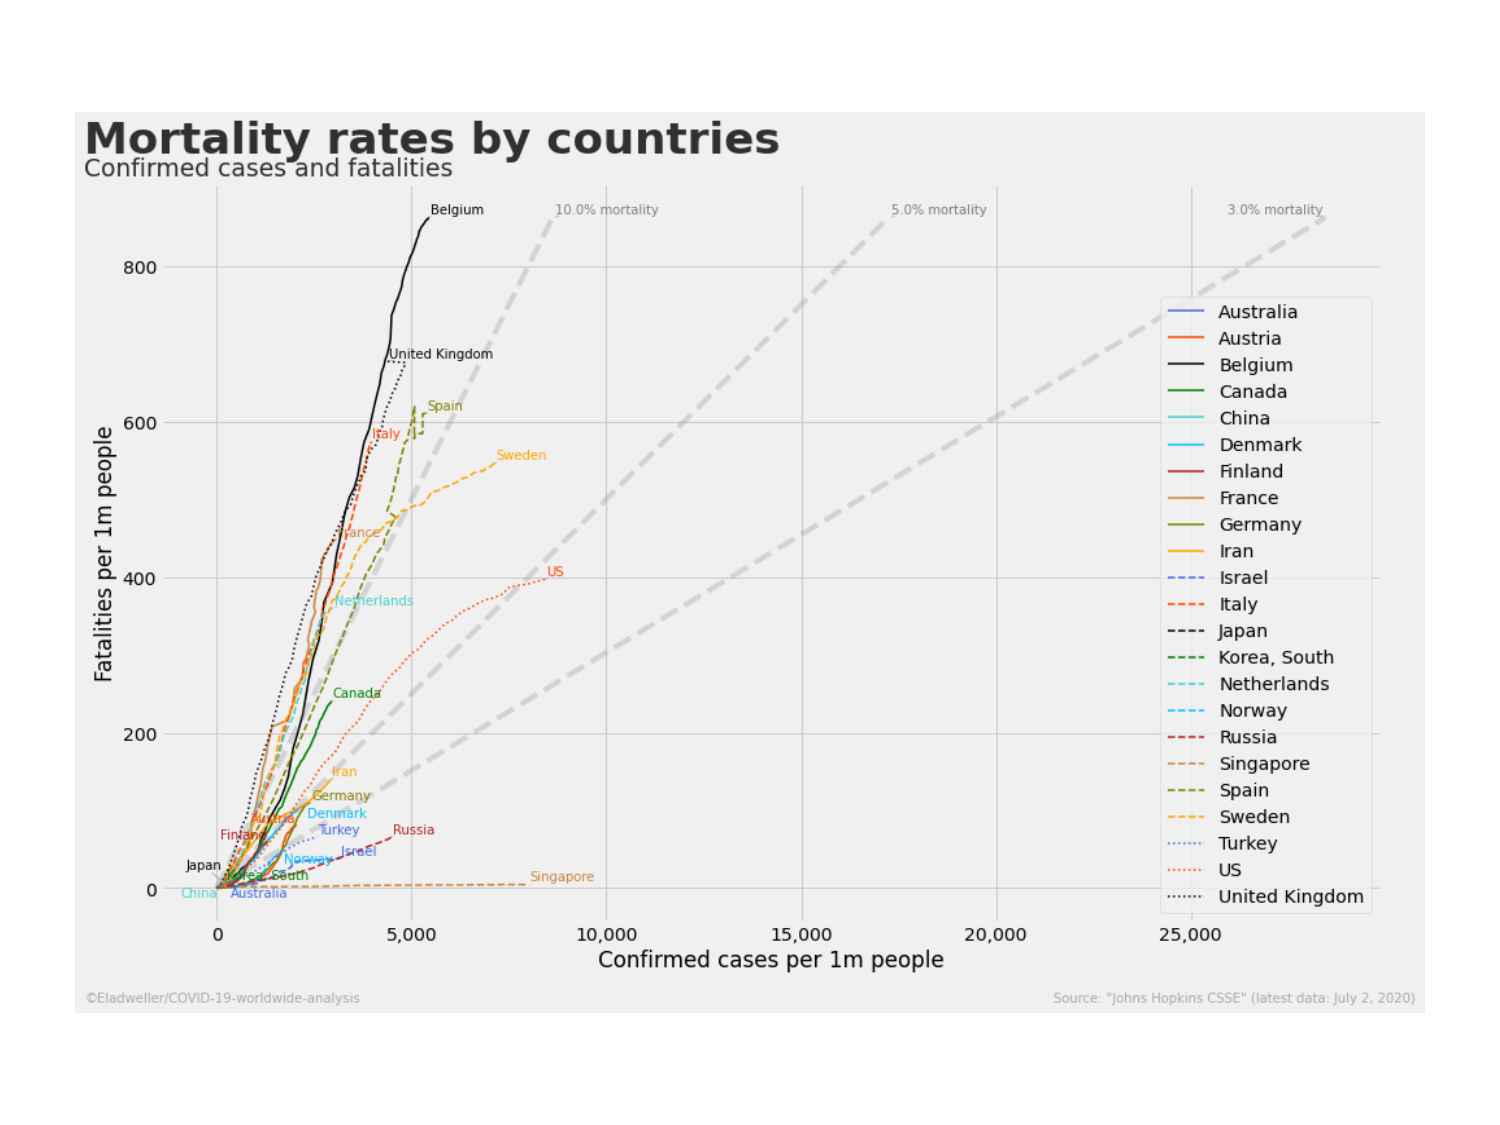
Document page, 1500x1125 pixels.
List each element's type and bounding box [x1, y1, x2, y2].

picture [74, 112, 1426, 1013]
